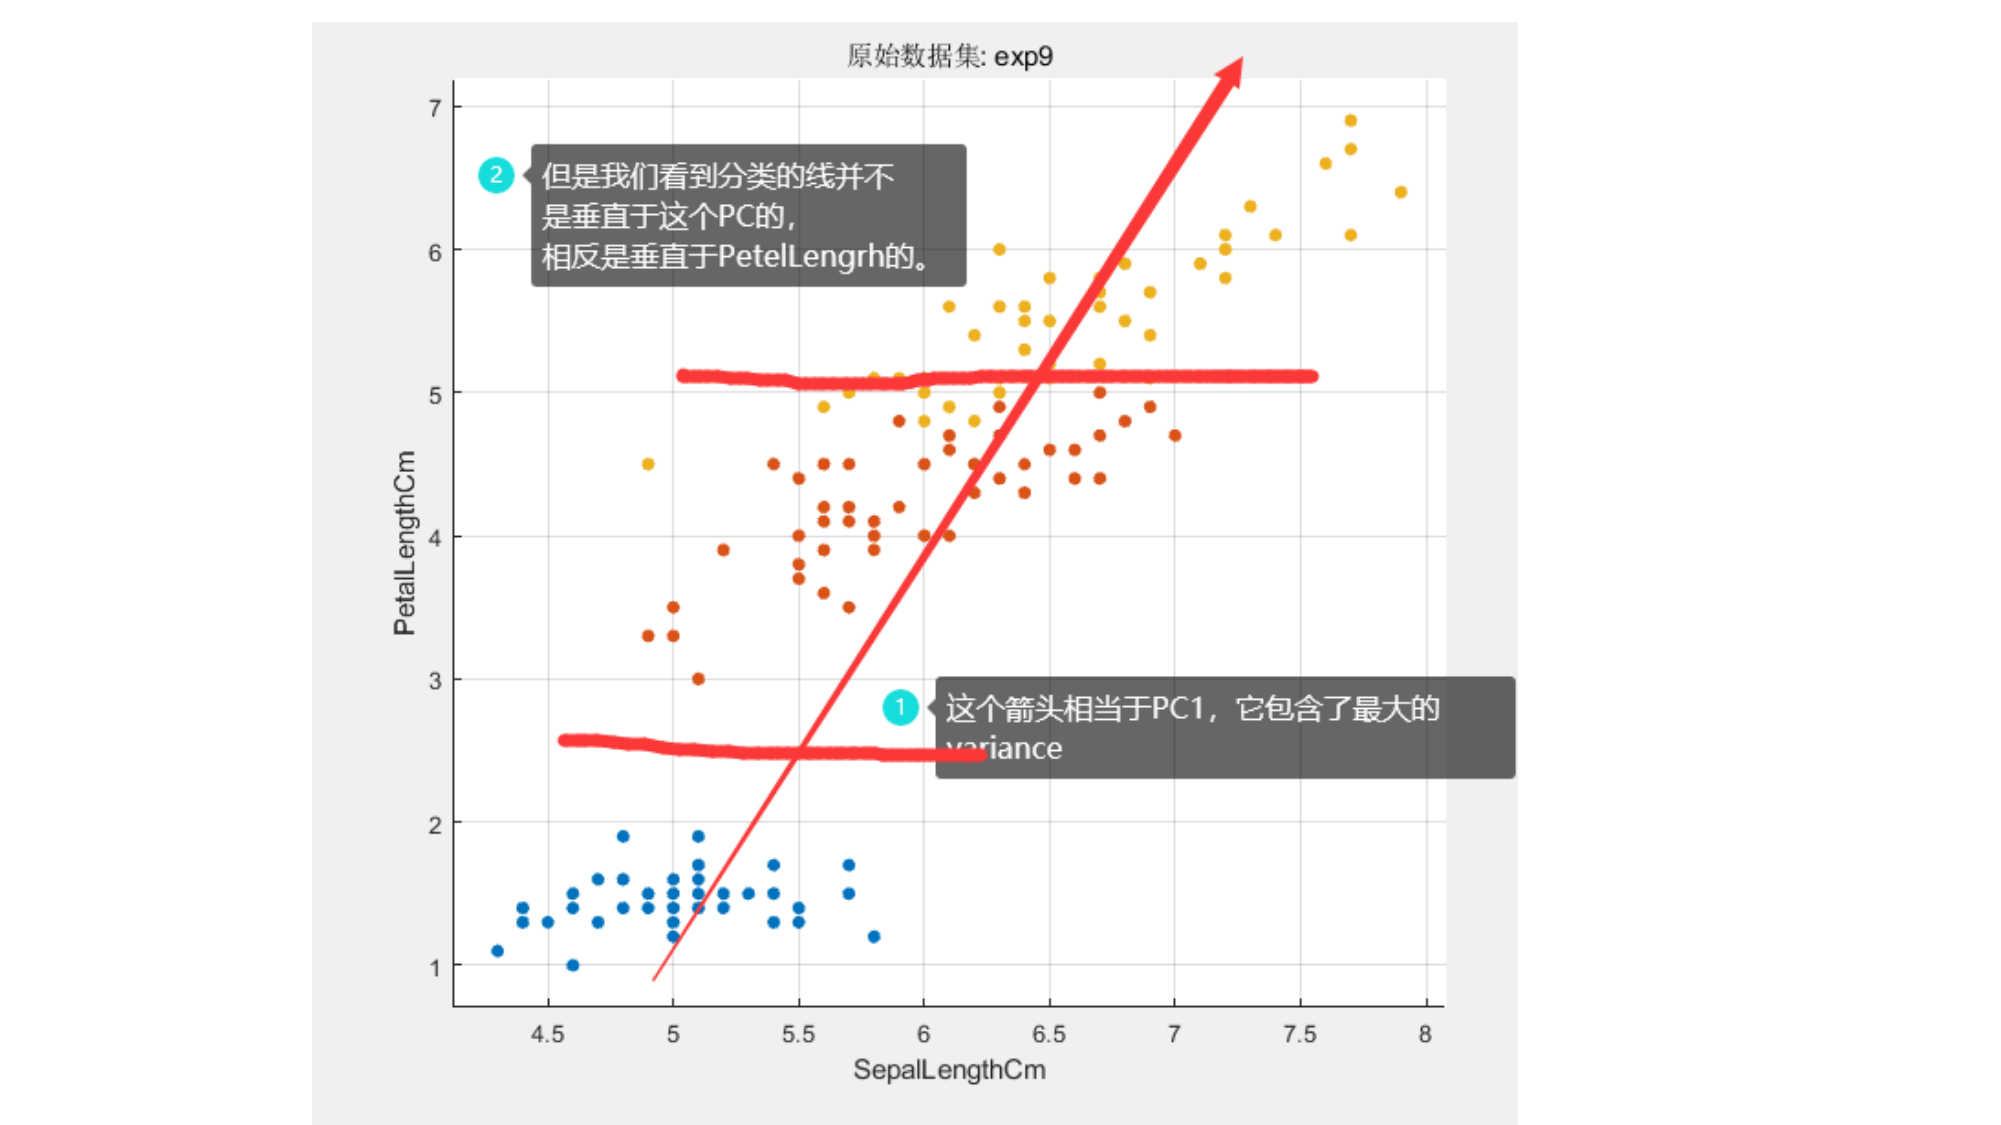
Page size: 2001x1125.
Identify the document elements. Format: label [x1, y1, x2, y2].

picture [312, 22, 1518, 1125]
